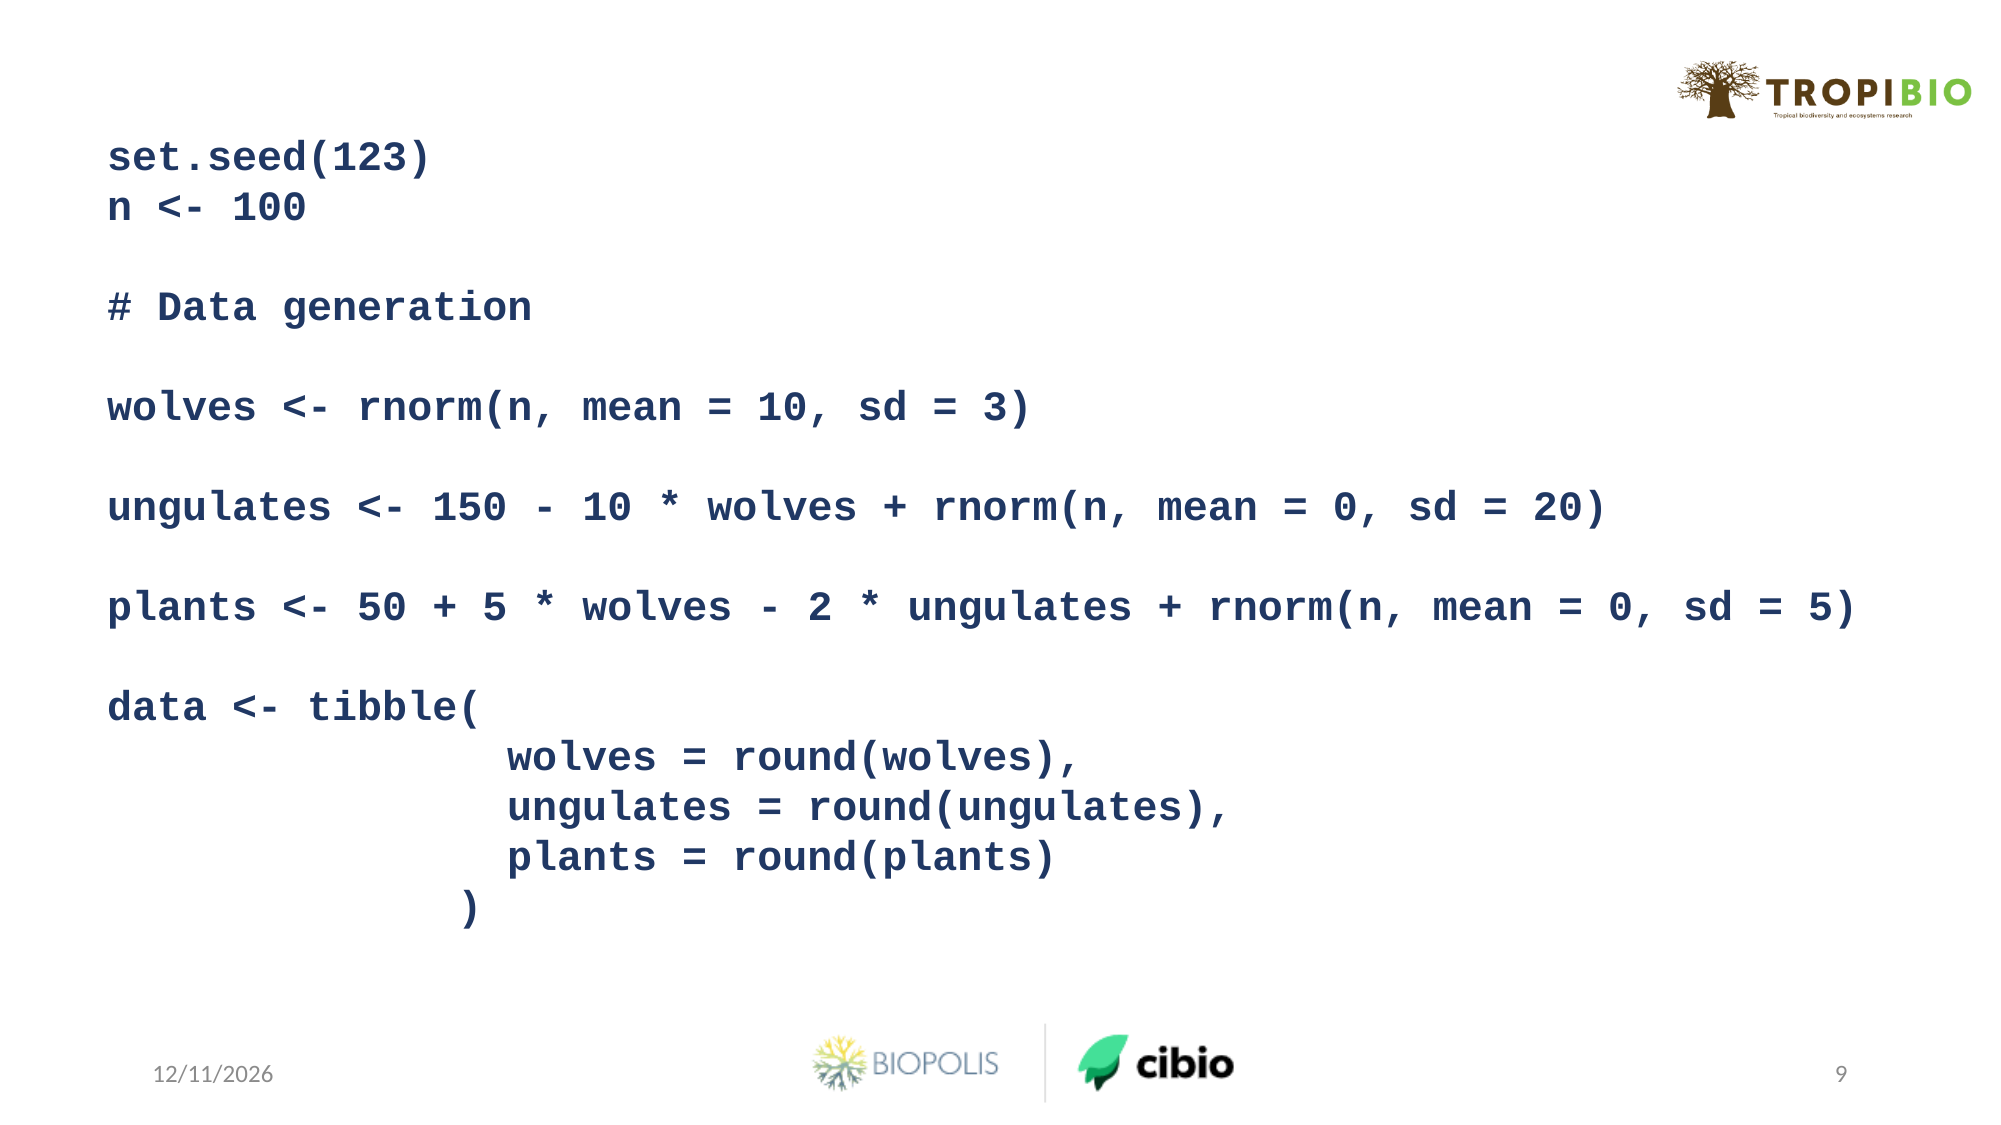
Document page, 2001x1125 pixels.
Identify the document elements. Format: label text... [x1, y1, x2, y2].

slide_number 9 [1412, 1042, 1863, 1103]
text_box set.seed(123) n <- 100 # Data generation wolves <- rnorm(n, mean = 10, sd = 3) ungulates <- 150 - 10 * wolves + rnorm(n, mean = 0, sd = 20) plants <- 50 + 5 * wolves - 2 * ungulates + rnorm(n, mean = 0, sd = 5) data <- tibble( wolves = round(wolves), ungulates = round(ungulates), plants = round(plants) ) [92, 121, 1878, 987]
picture [803, 1013, 1239, 1117]
picture [1666, 51, 1986, 125]
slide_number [137, 1042, 588, 1103]
